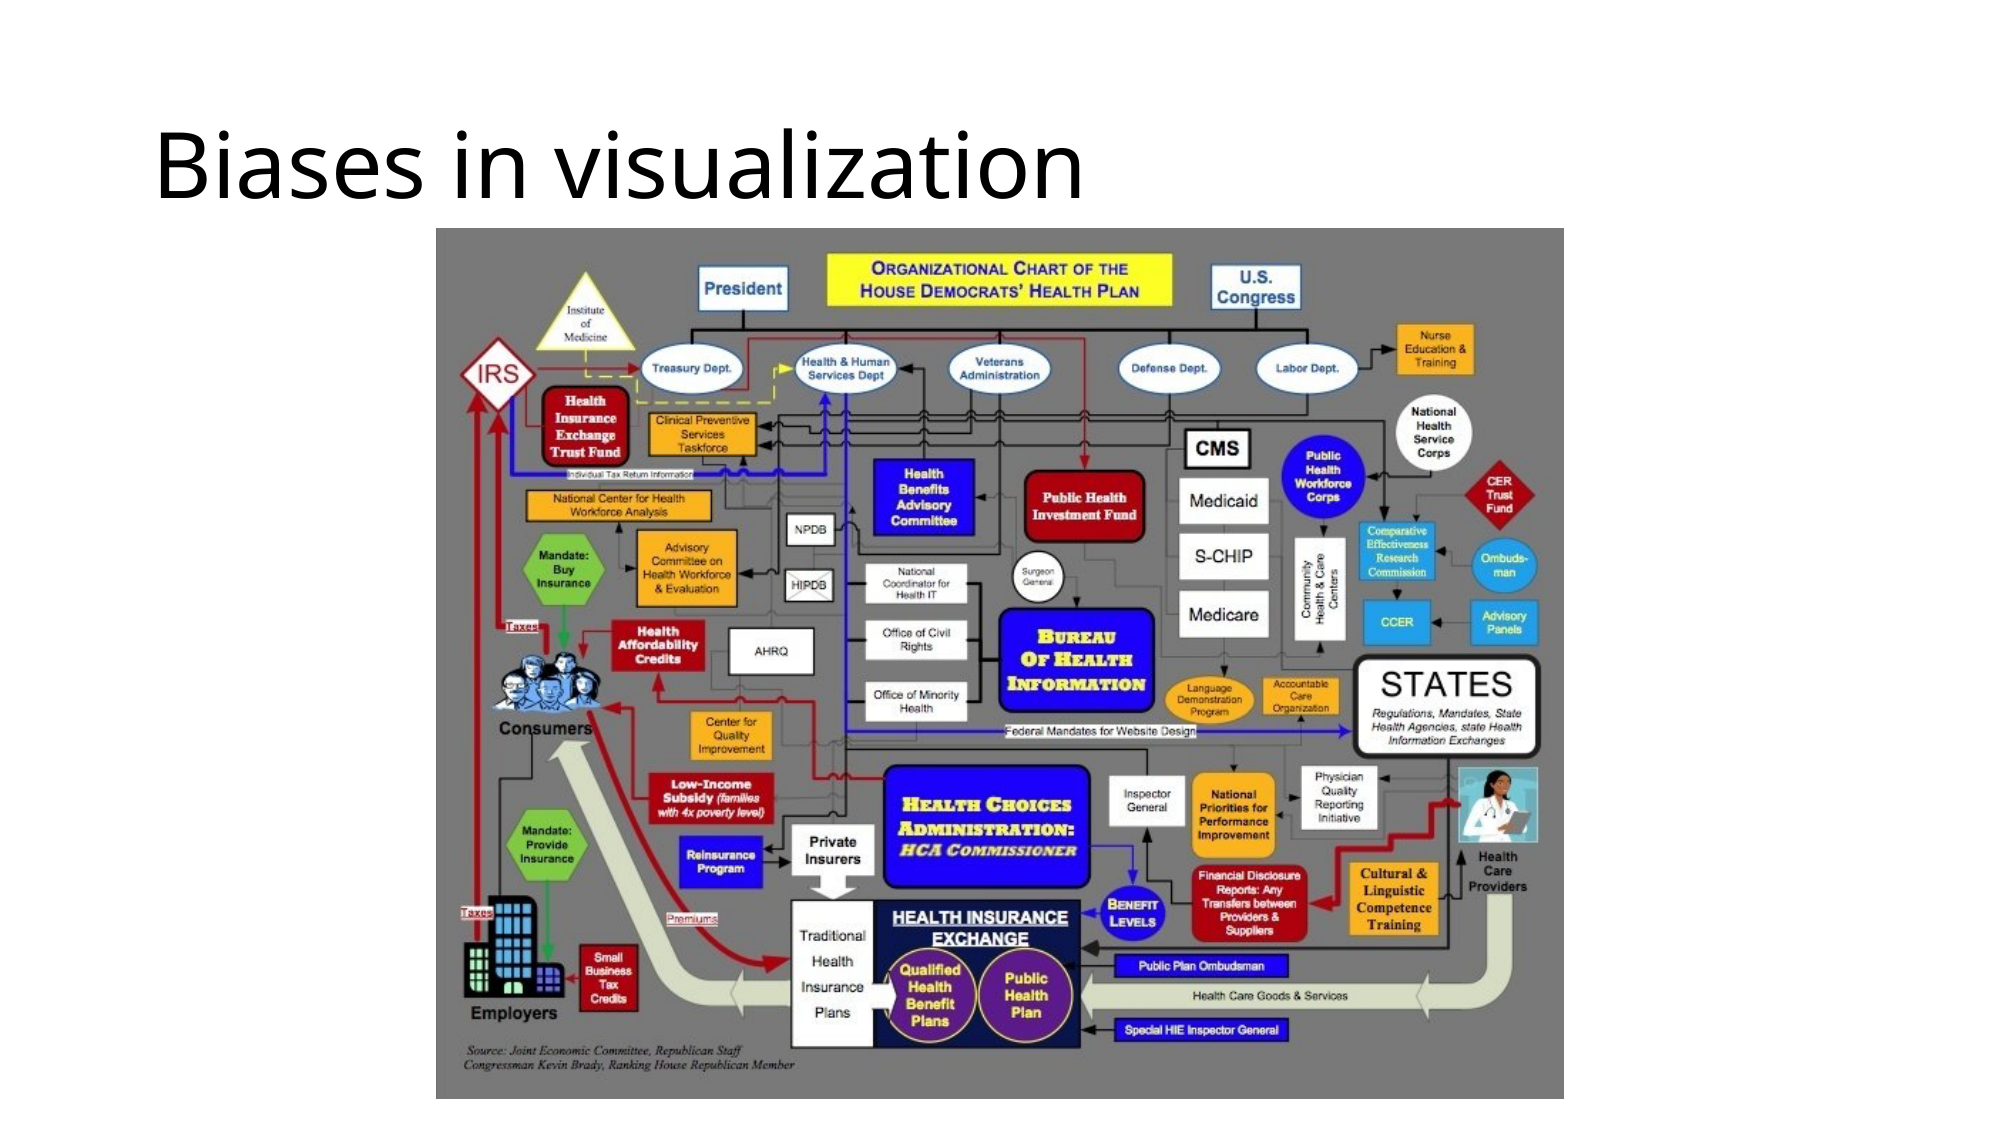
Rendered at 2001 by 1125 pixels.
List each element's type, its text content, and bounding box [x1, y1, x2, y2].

title Biases in visualization [137, 59, 1863, 278]
picture [436, 228, 1564, 1099]
